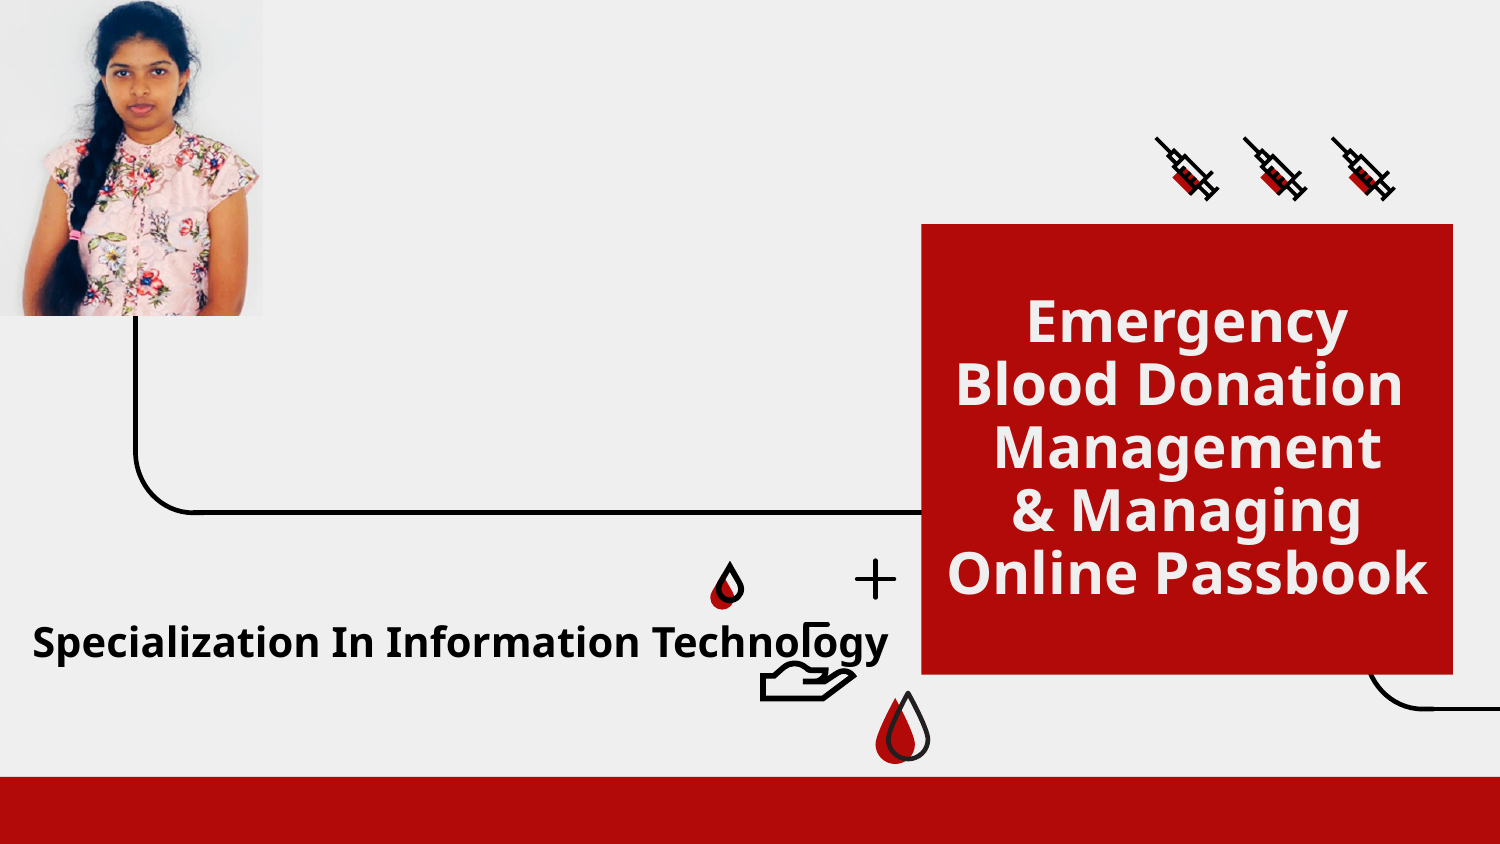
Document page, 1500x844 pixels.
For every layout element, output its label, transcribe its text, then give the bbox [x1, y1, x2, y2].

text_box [875, 692, 929, 765]
text_box [760, 673, 858, 702]
text_box Specialization In Information Technology [17, 608, 983, 673]
text_box [1039, 424, 1500, 475]
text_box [856, 560, 895, 598]
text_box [1154, 136, 1220, 202]
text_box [1330, 136, 1397, 202]
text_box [710, 560, 745, 610]
text_box Emergency Blood Donation Management & Managing Online Passbook [921, 224, 1453, 675]
picture [0, 0, 263, 317]
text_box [1242, 136, 1308, 202]
